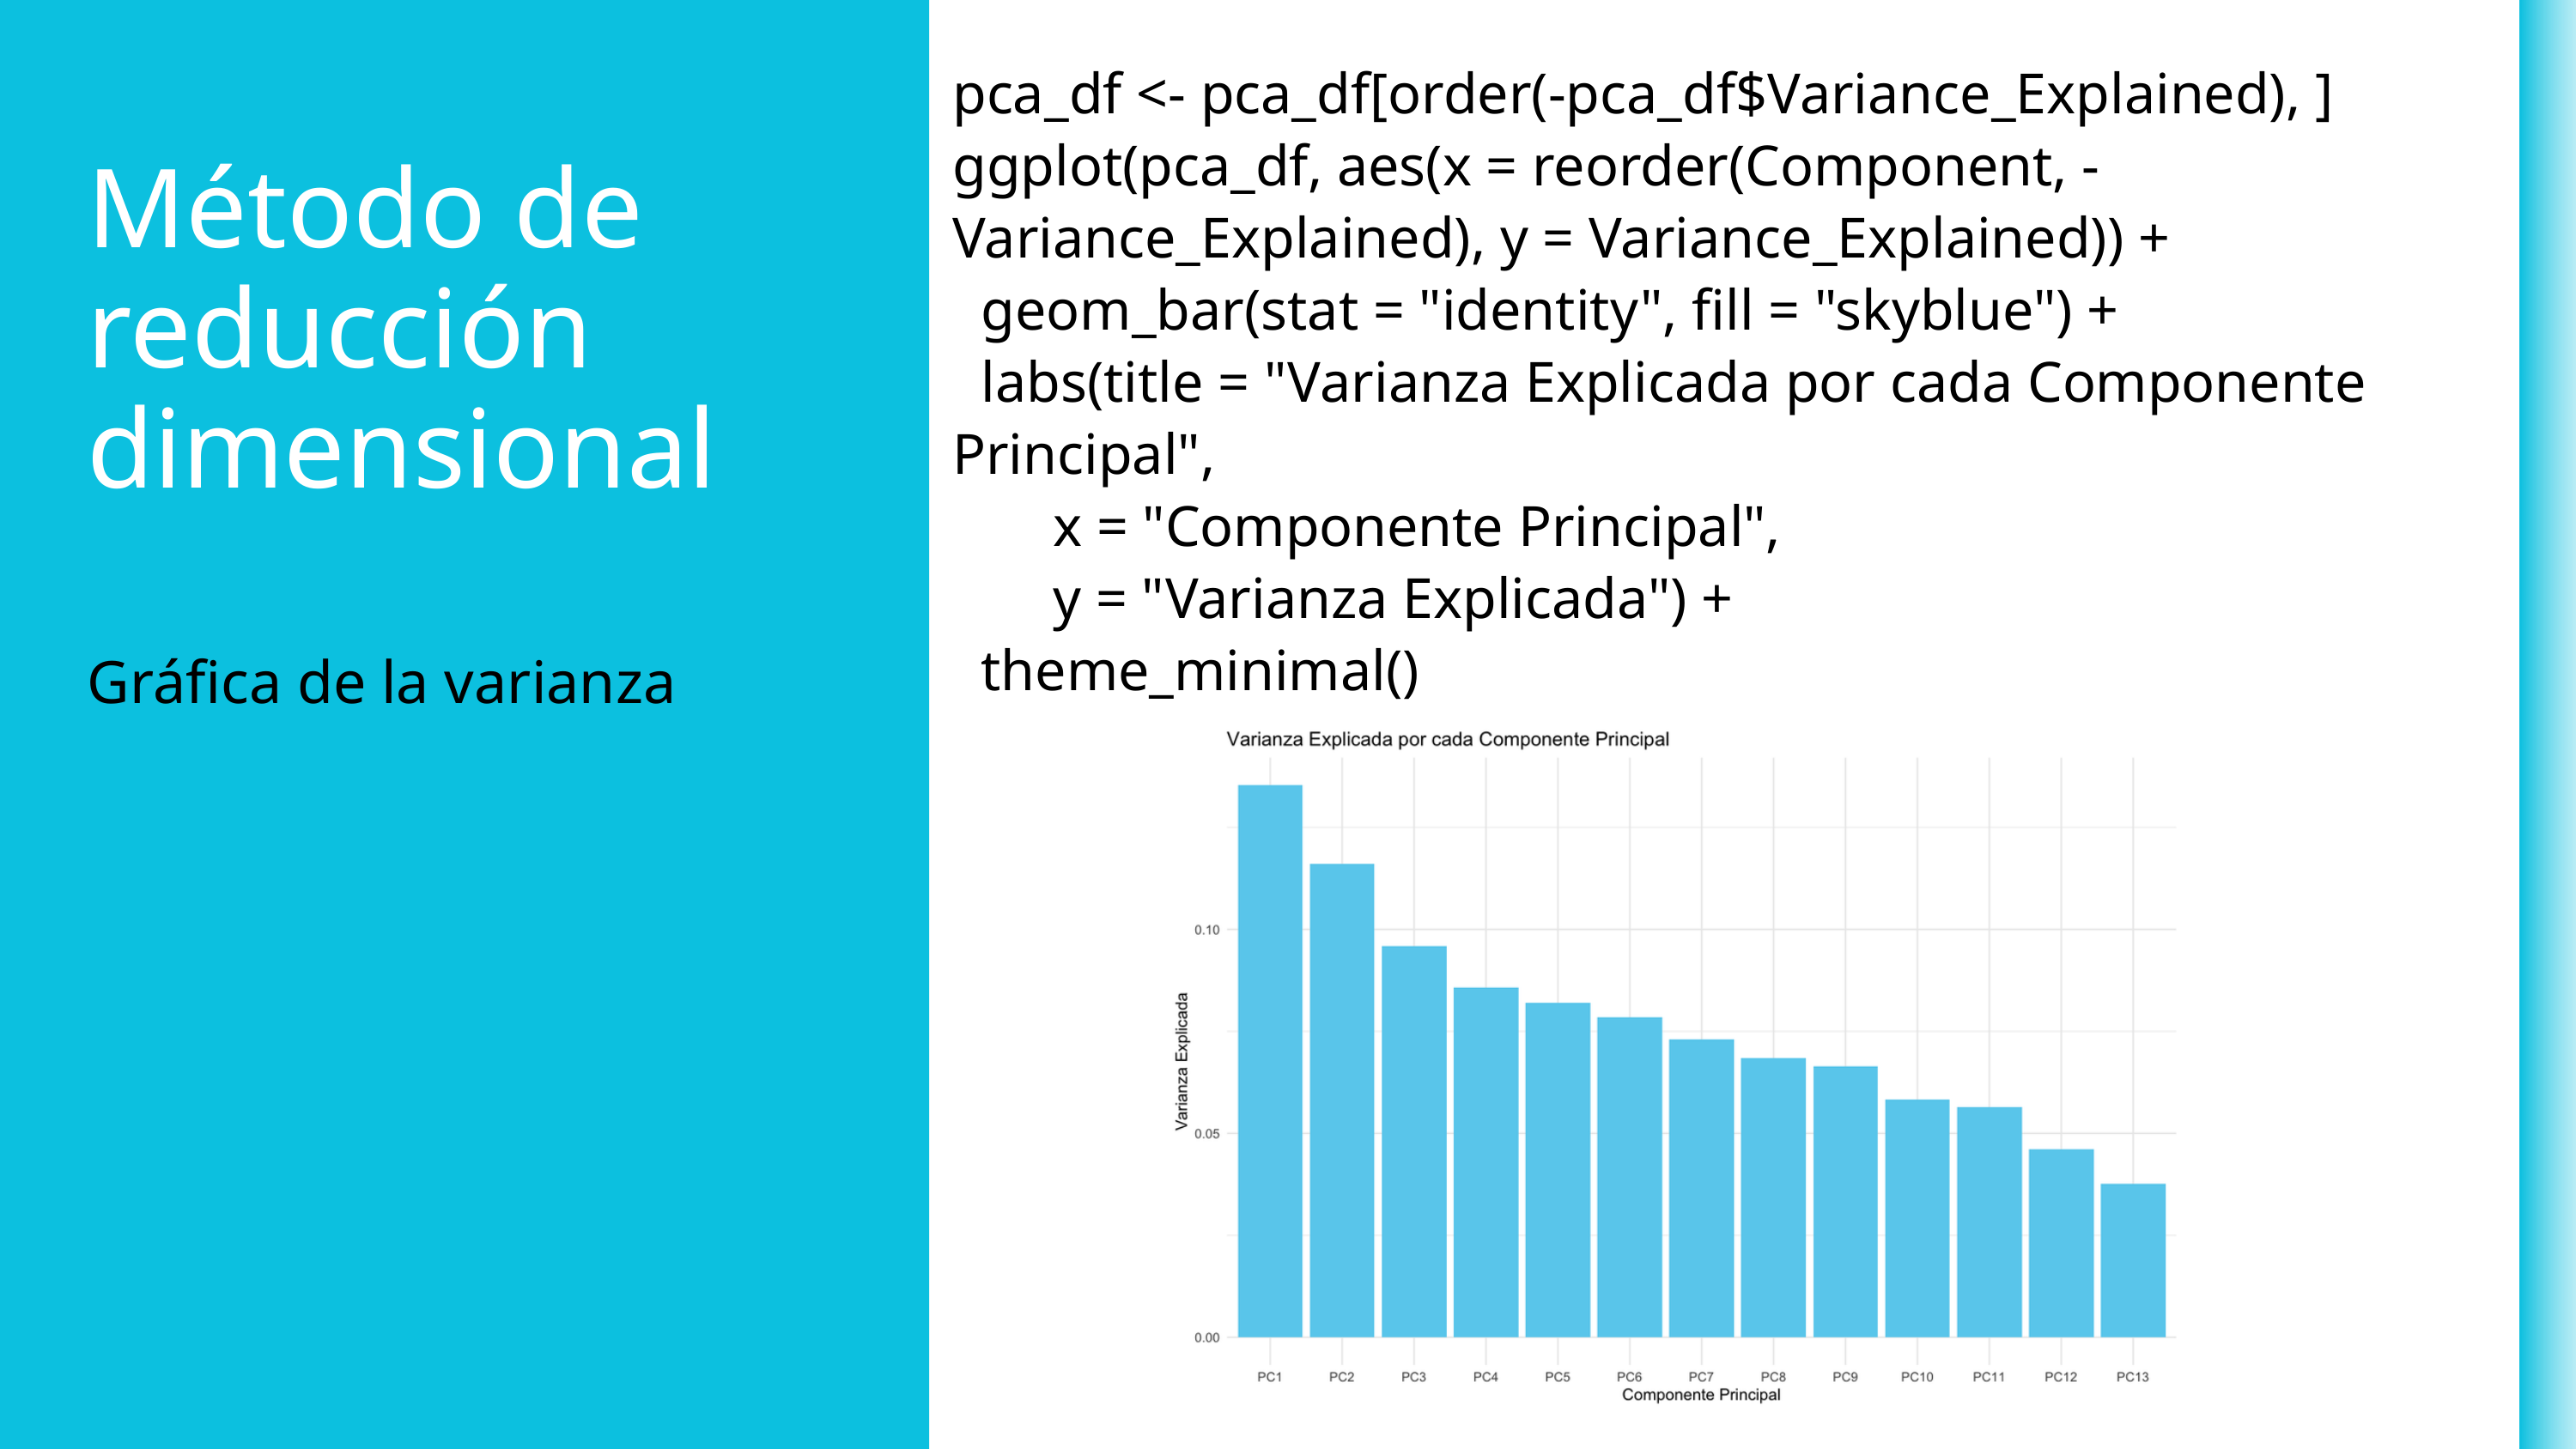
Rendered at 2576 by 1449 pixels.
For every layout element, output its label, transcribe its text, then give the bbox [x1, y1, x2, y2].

text_box [2519, 0, 2576, 1449]
text_box [1168, 724, 2184, 1411]
text_box [0, 0, 930, 1449]
text_box pca_df <- pca_df[order(-pca_df$Variance_Explained), ] ggplot(pca_df, aes(x = reorder(Component, -Variance_Explained), y = Variance_Explained)) + geom_bar(stat = "identity", fill = "skyblue") + labs(title = "Varianza Explicada por cada Componente Principal", x = "Componente Principal", y = "Varianza Explicada") + theme_minimal() [952, 52, 2497, 702]
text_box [87, 144, 884, 722]
